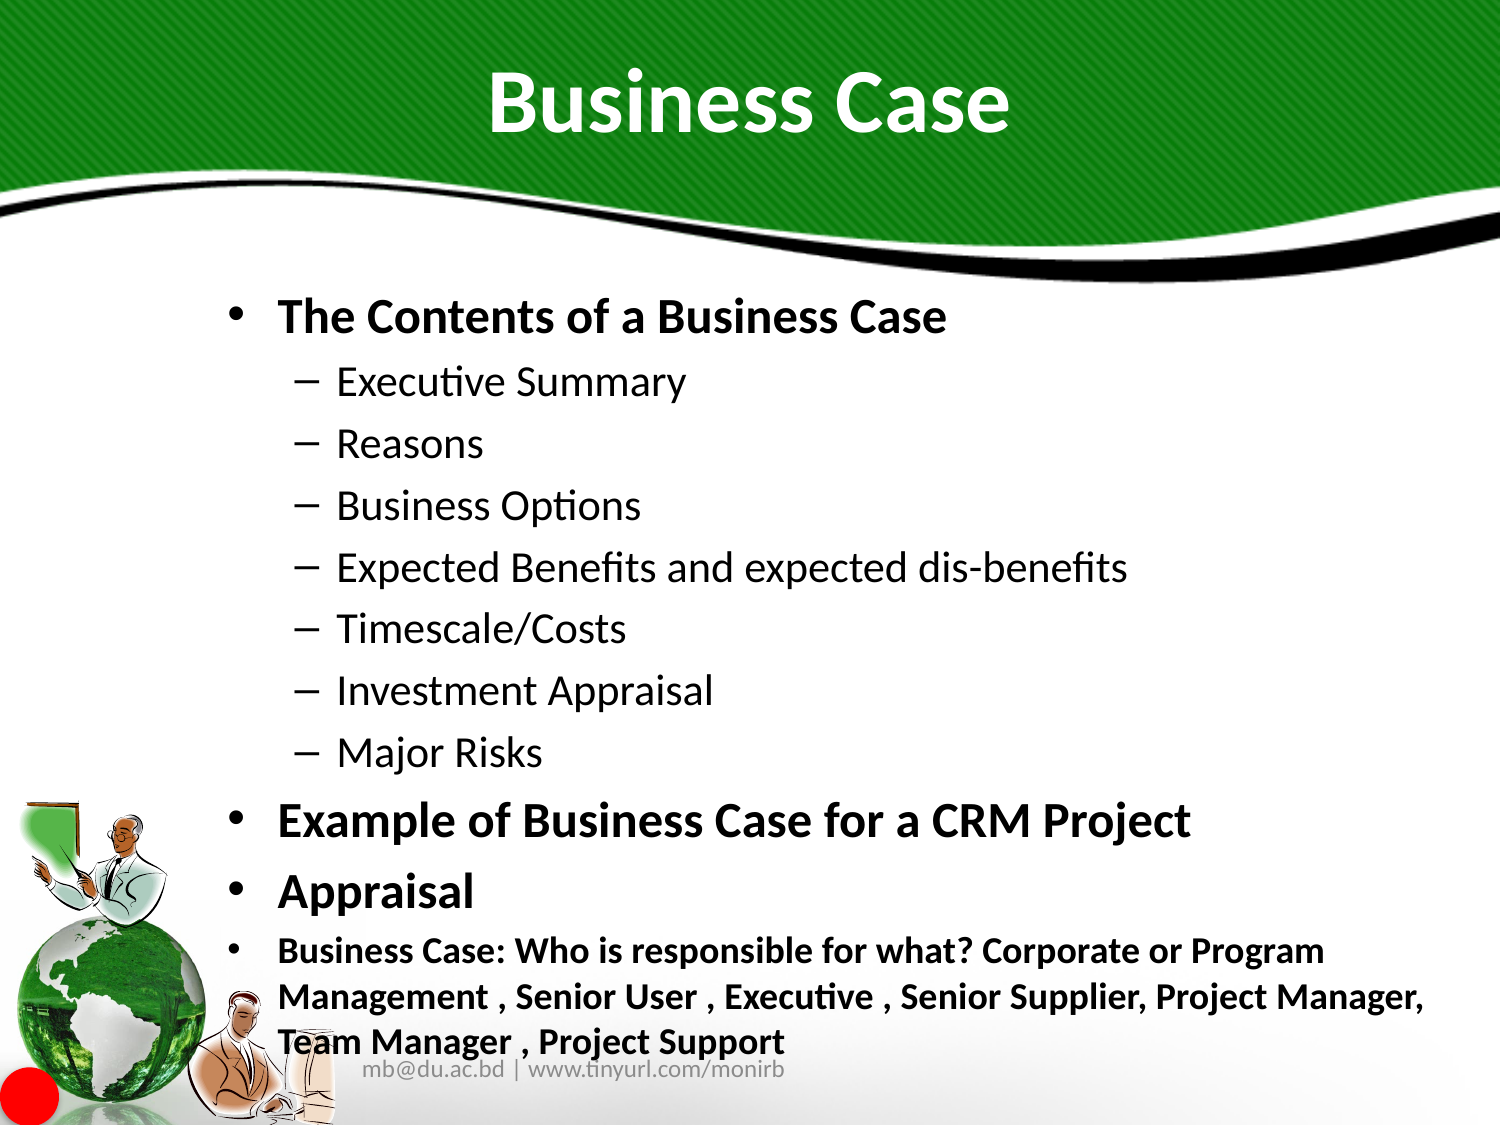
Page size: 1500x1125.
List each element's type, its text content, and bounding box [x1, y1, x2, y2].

list The Contents of a Business Case Executive Summary Reasons Business Options Expected Benefits and expected dis-benefits Timescale/Costs Investment Appraisal Major Risks Example of Business Case for a CRM Project Appraisal Business Case: Who is responsible for what? Corporate or Program Management , Senior User , Executive , Senior Supplier, Project Manager, Team Manager , Project Support [212, 275, 1463, 1071]
picture [201, 1038, 212, 1046]
picture [0, 1105, 17, 1125]
picture [275, 1095, 290, 1104]
picture [272, 1118, 308, 1125]
picture [0, 0, 1500, 1125]
picture [259, 1100, 268, 1110]
footer mb@du.ac.bd | www.tinyurl.com/monirb [336, 1037, 812, 1098]
picture [268, 1115, 294, 1119]
title Business Case [37, 8, 1463, 183]
